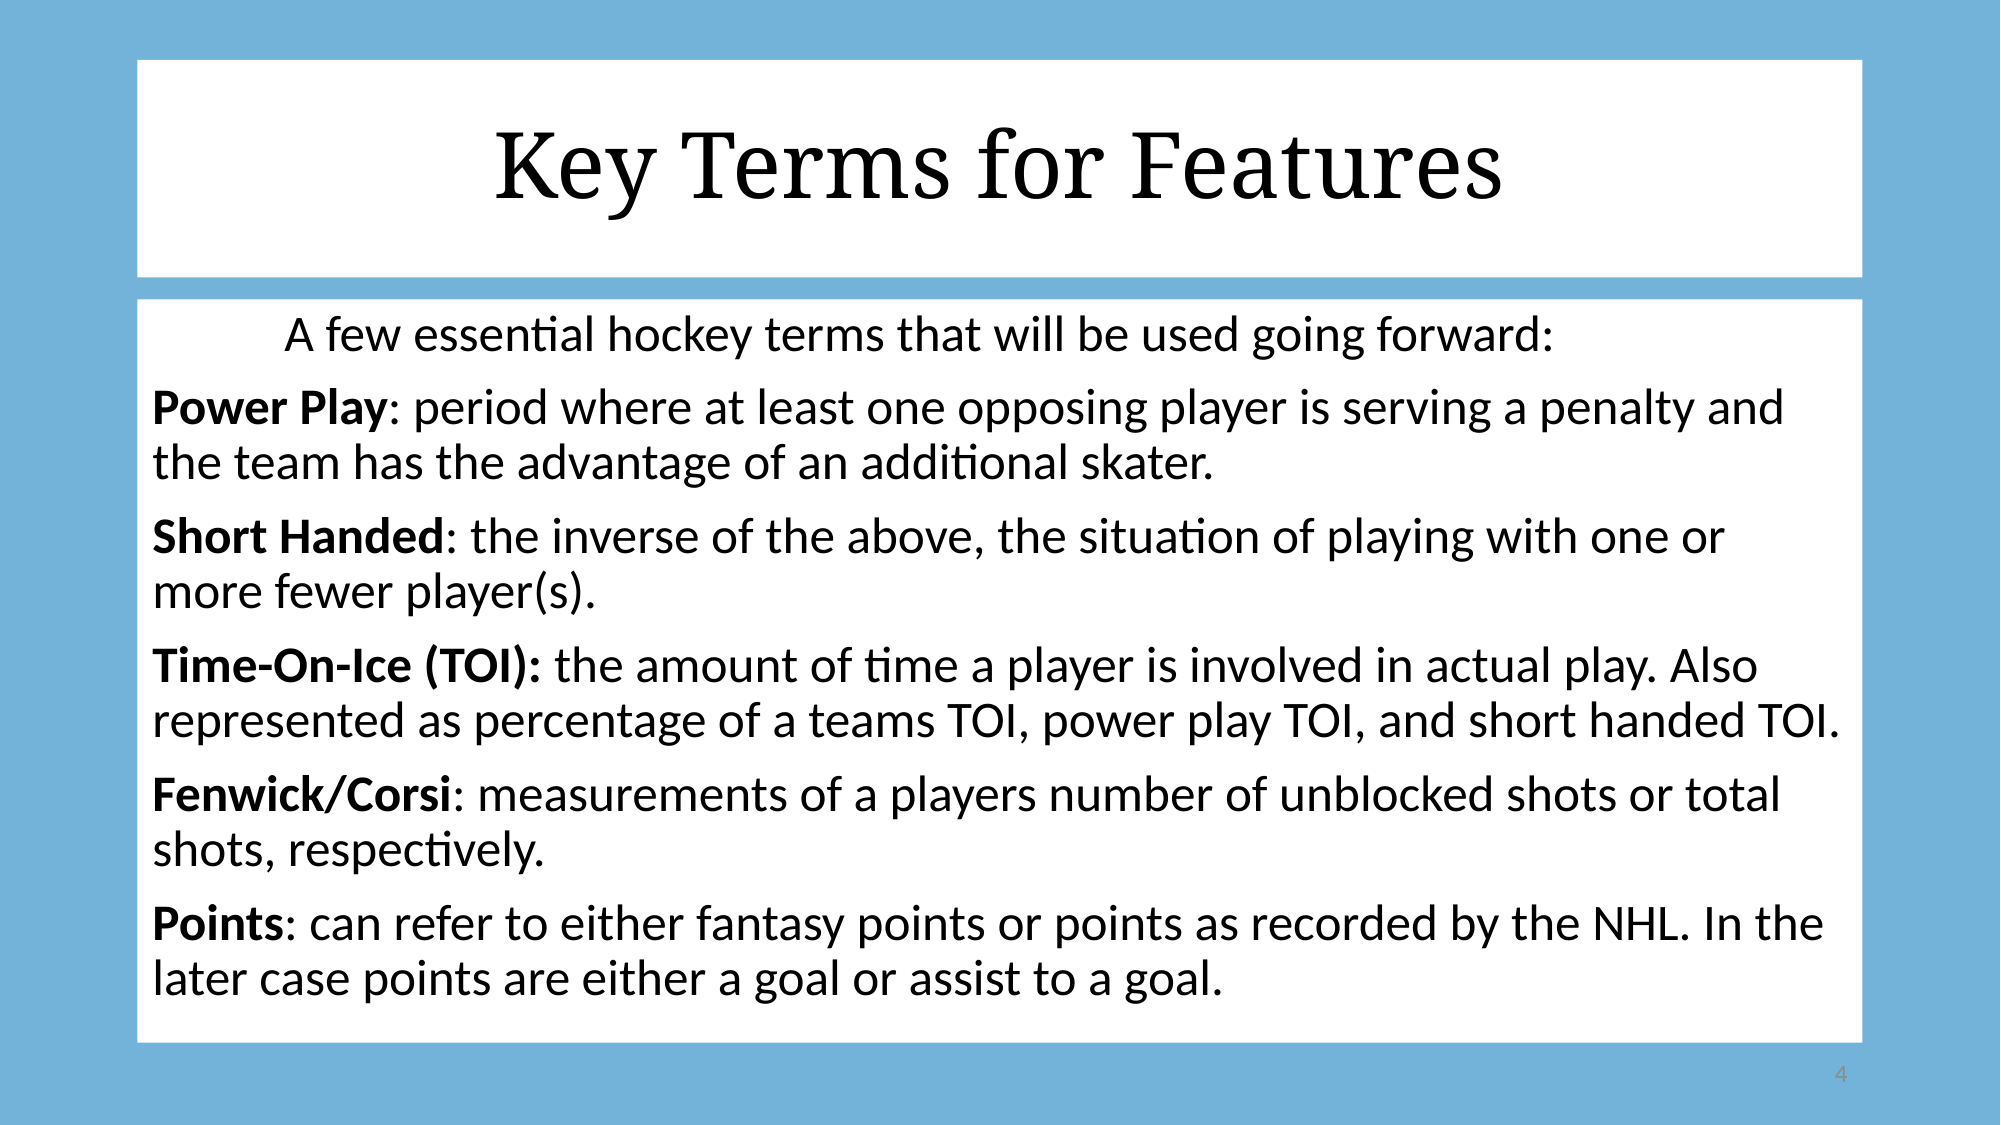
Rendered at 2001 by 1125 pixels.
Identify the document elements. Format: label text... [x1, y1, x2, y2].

list A few essential hockey terms that will be used going forward: Power Play: period where at least one opposing player is serving a penalty and the team has the advantage of an additional skater. Short Handed: the inverse of the above, the situation of playing with one or more fewer player(s). Time-On-Ice (TOI): the amount of time a player is involved in actual play. Also represented as percentage of a teams TOI, power play TOI, and short handed TOI. Fenwick/Corsi: measurements of a players number of unblocked shots or total shots, respectively. Points: can refer to either fantasy points or points as recorded by the NHL. In the later case points are either a goal or assist to a goal. [137, 299, 1863, 1043]
title Key Terms for Features [137, 59, 1863, 278]
slide_number 4 [1412, 1042, 1863, 1103]
